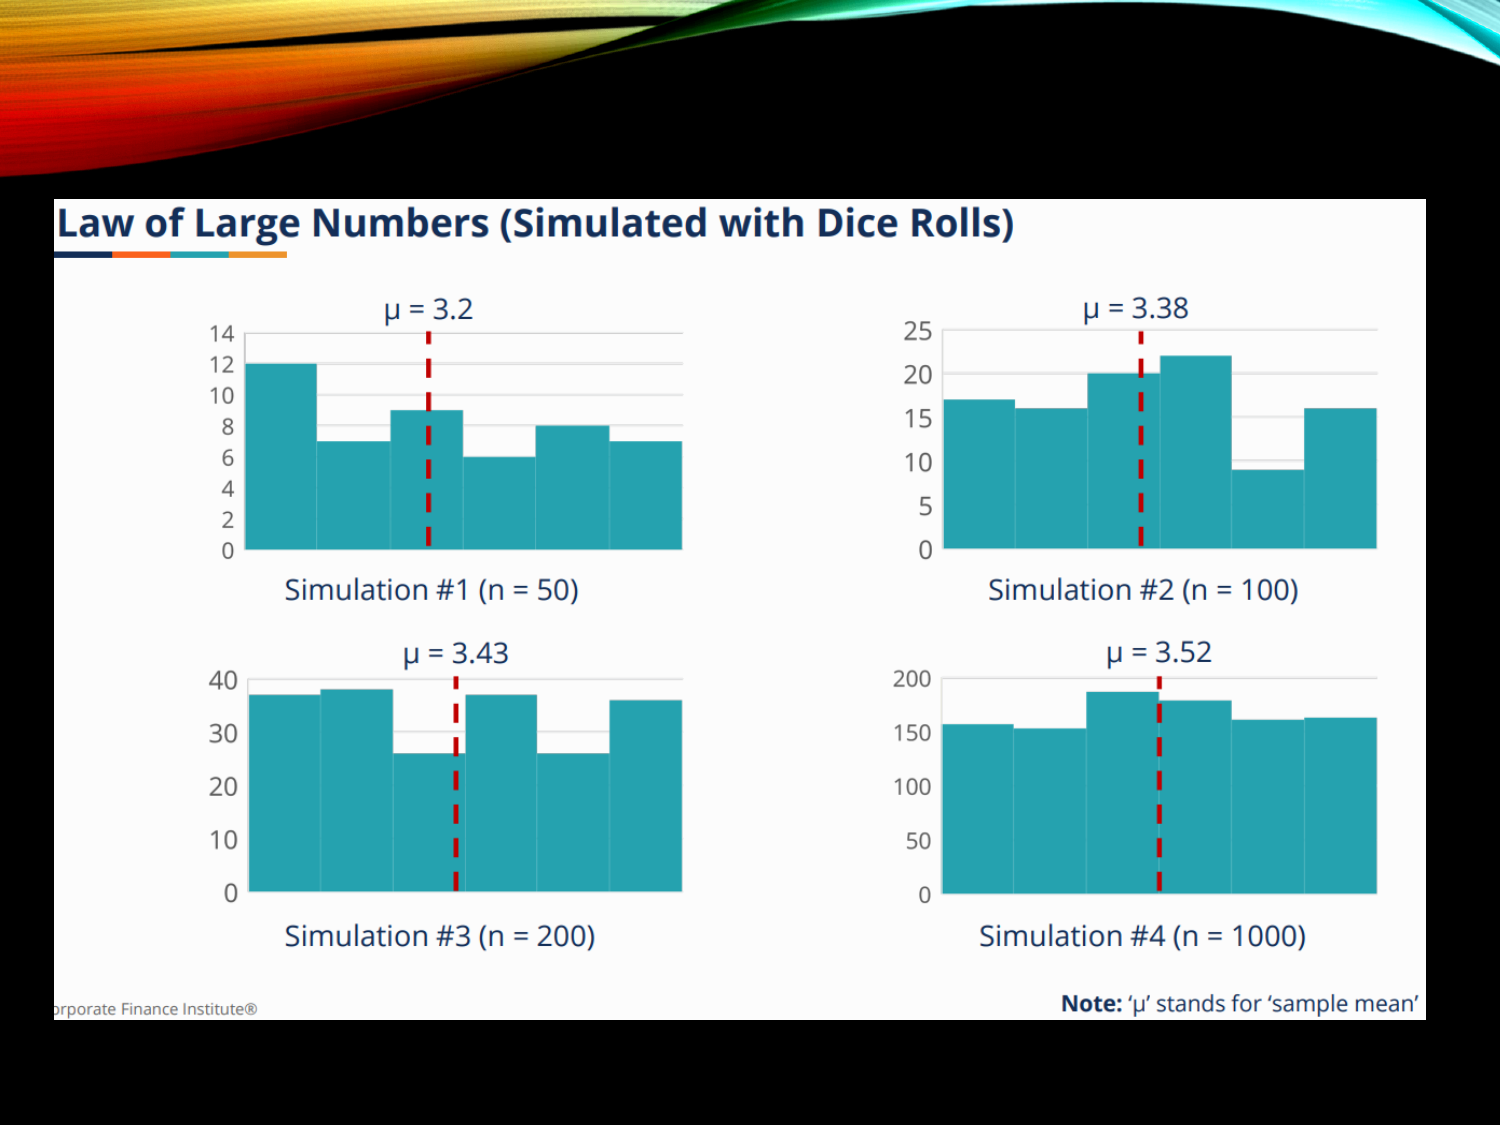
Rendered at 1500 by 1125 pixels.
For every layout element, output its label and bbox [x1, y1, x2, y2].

list [54, 199, 1426, 1021]
picture [0, 0, 1500, 178]
